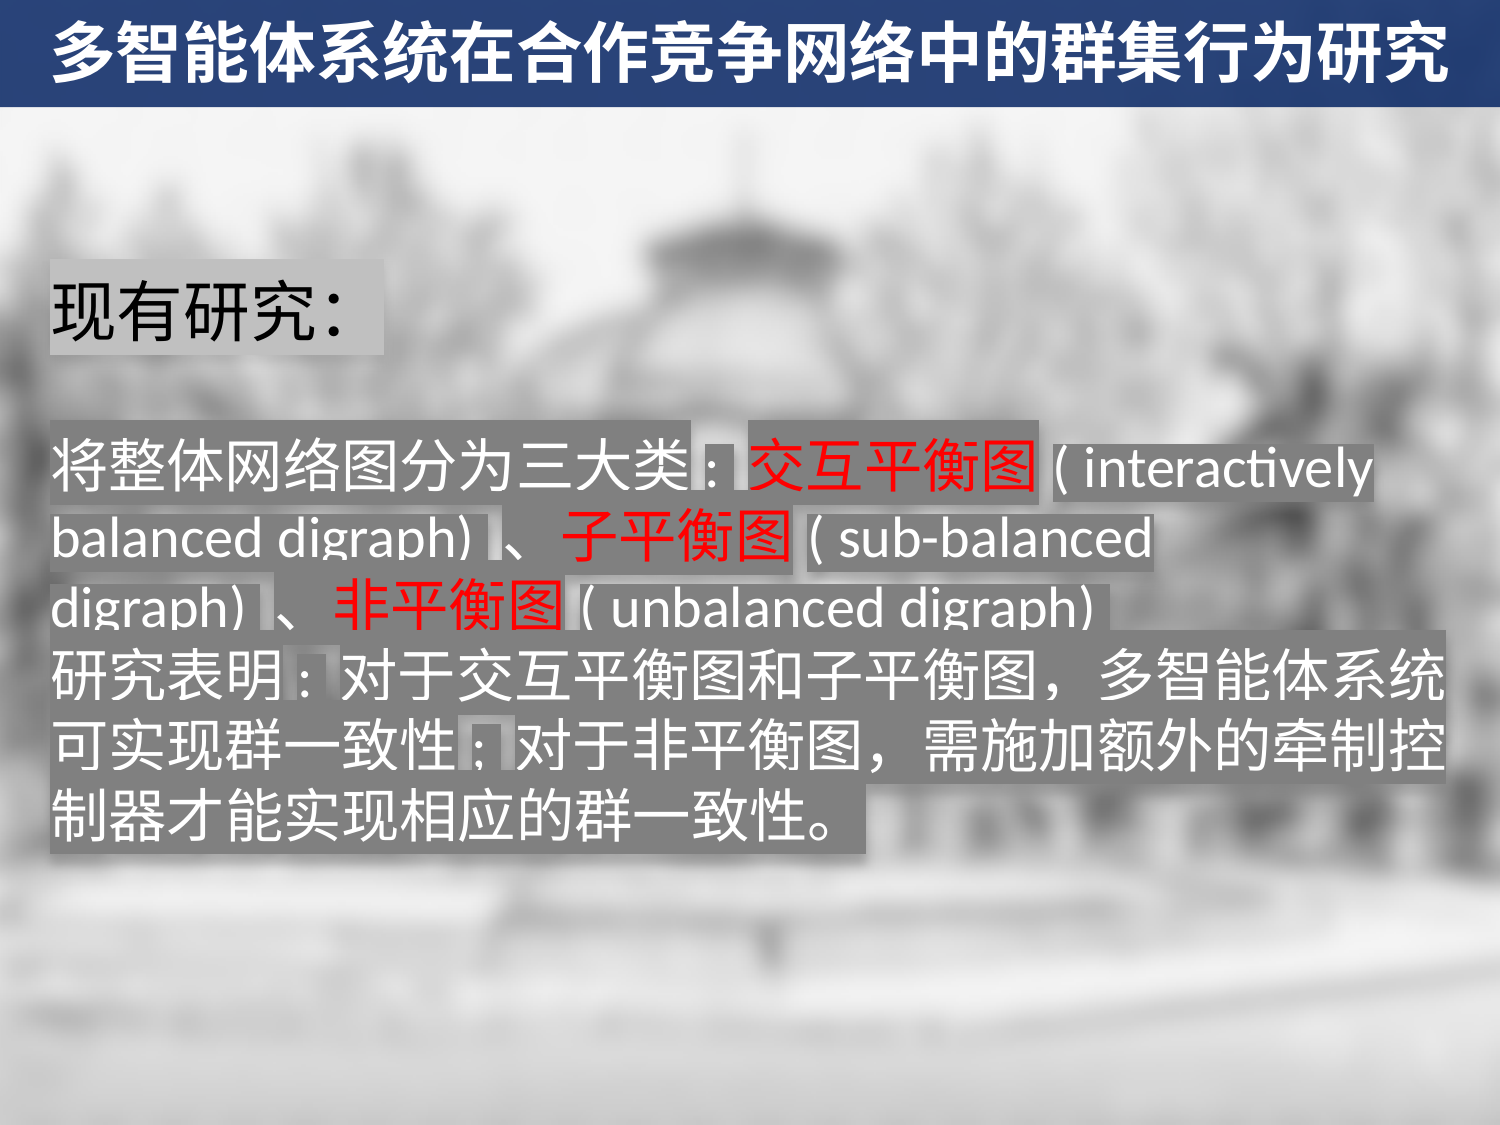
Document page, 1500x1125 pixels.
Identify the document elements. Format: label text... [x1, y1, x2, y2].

picture [0, 109, 1500, 1125]
text_box 现有研究： 将整体网络图分为三大类: 交互平衡图( interactively balanced digraph) 、子平衡图( sub-balanced digraph) 、非平衡图( unbalanced digraph) 研究表明: 对于交互平衡图和子平衡图，多智能体系统可实现群一致性; 对于非平衡图，需施加额外的牵制控制器才能实现相应的群一致性。 [35, 262, 1465, 857]
text_box 多智能体系统在合作竞争网络中的群集行为研究 [0, 0, 1500, 109]
